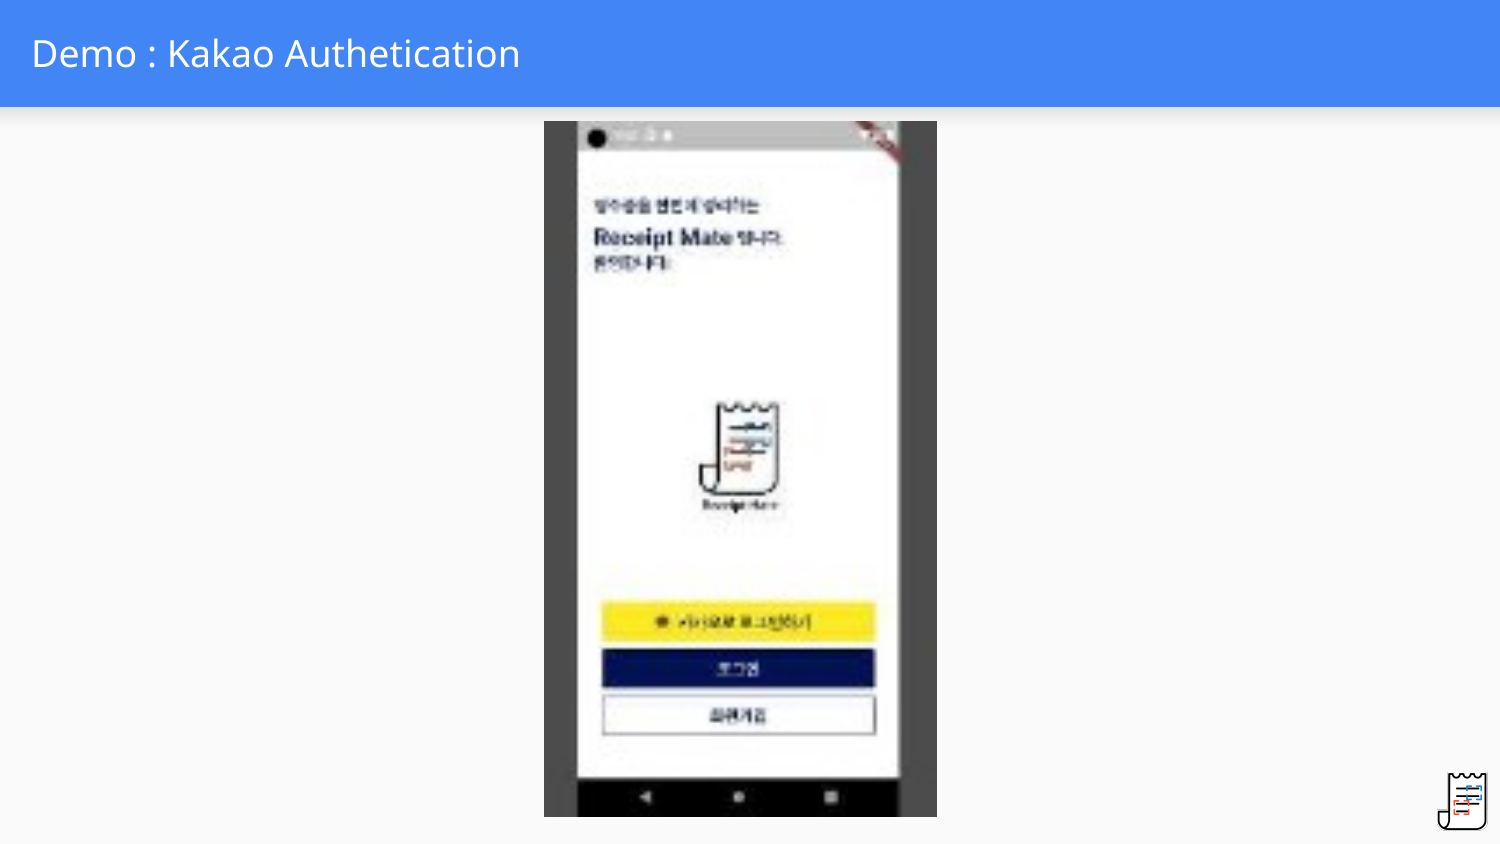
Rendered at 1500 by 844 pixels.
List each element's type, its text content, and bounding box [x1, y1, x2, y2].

picture [1433, 767, 1492, 832]
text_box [542, 120, 938, 818]
title Demo : Kakao Authetication [16, 2, 1464, 102]
